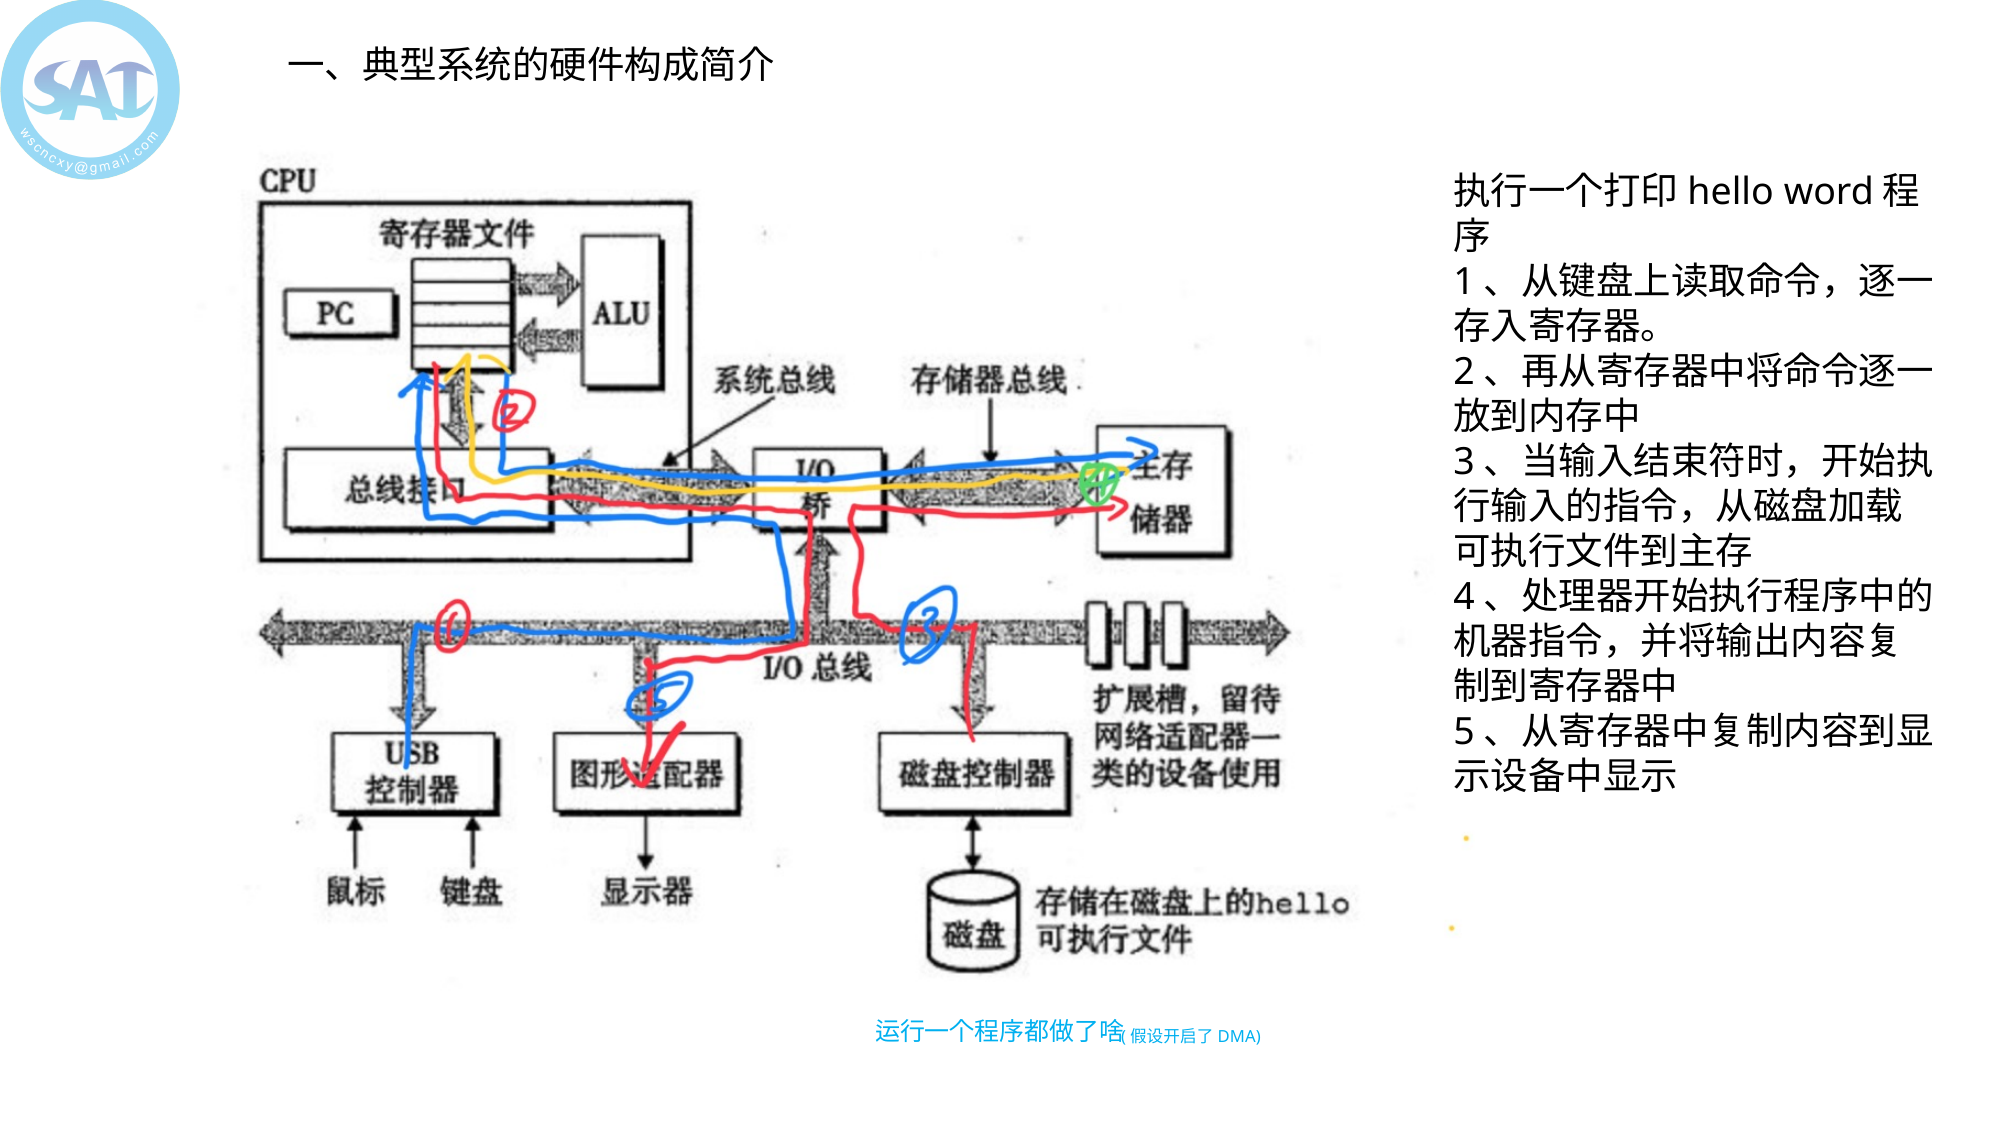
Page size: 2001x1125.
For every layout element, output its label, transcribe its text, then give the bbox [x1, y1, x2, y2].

text_box 运行一个程序都做了啥 [860, 1008, 1140, 1053]
text_box 执行一个打印hello word程序 1、从键盘上读取命令，逐一存入寄存器。 2、再从寄存器中将命令逐一放到内存中 3、当输入结束符时，开始执行输入的指令，从磁盘加载可执行文件到主存 4、处理器开始执行程序中的机器指令，并将输出内容复制到寄存器中 5、从寄存器中复制内容到显示设备中显示 [1475, 159, 1953, 805]
text_box 一、典型系统的硬件构成简介 [272, 33, 791, 94]
picture [194, 128, 1475, 996]
text_box (假设开启了DMA) [1106, 1018, 1276, 1053]
